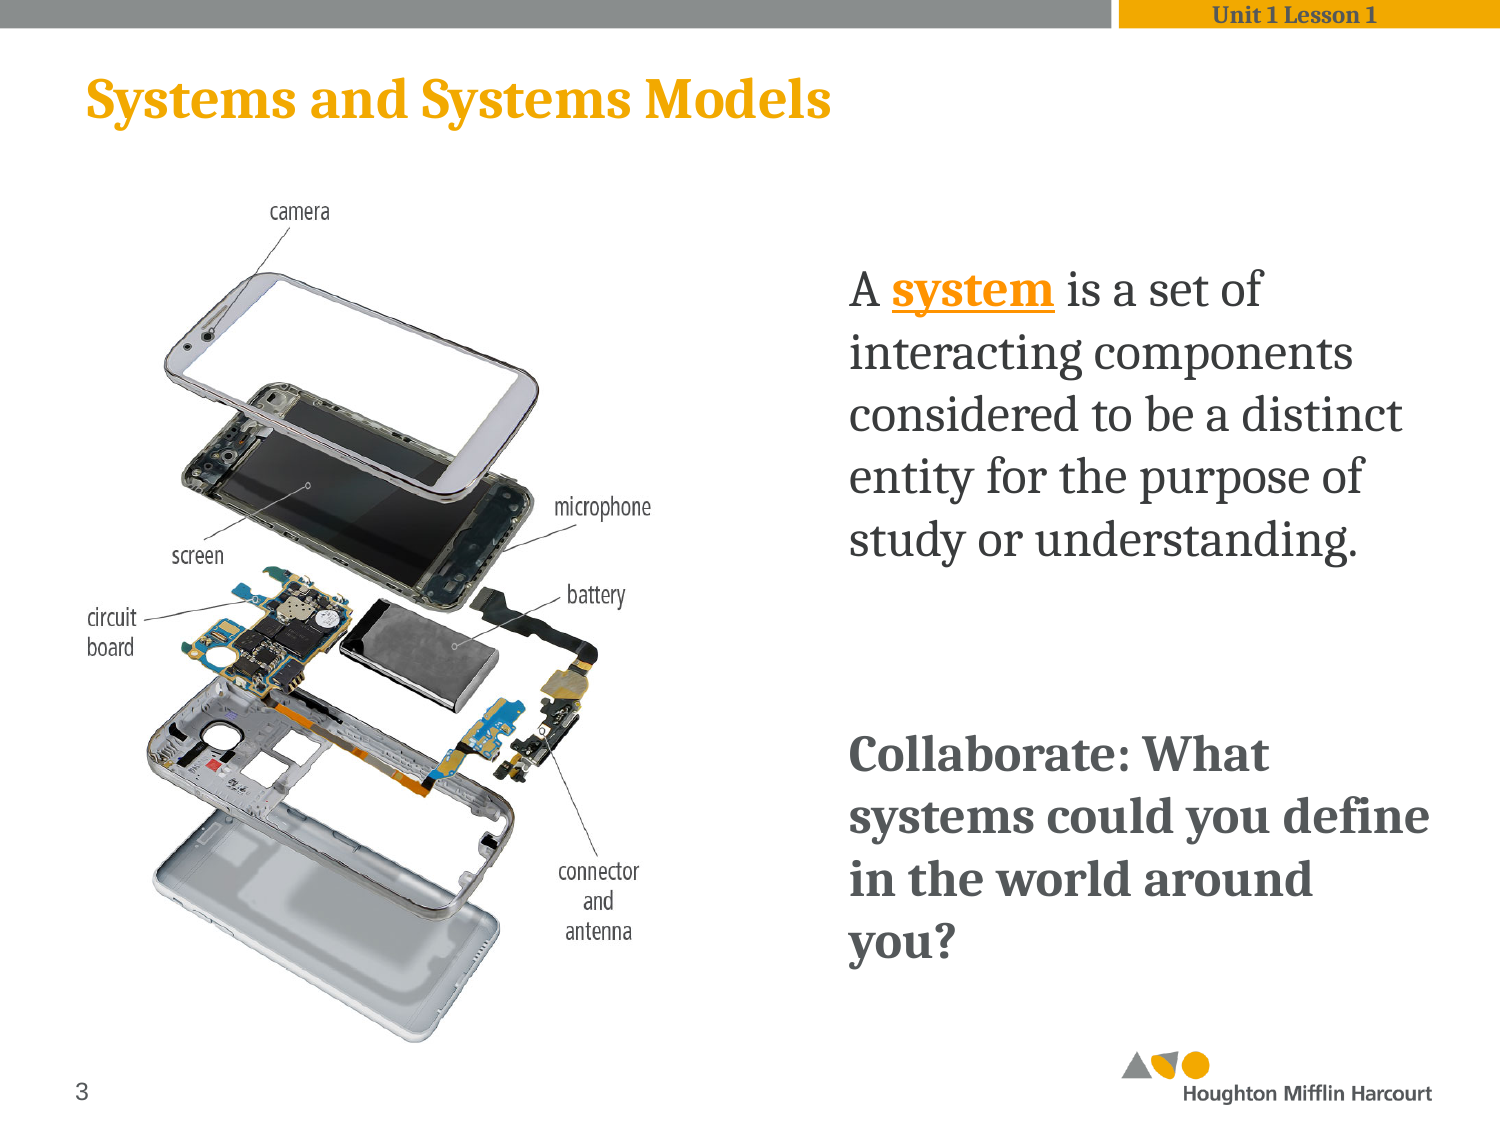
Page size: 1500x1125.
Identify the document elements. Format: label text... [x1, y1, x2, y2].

text_box Unit 1 Lesson 1 [1197, 0, 1404, 36]
picture [0, 170, 835, 1073]
slide_number ‹#› [75, 1080, 187, 1106]
text_box A system is a set of interacting components considered to be a distinct entity for the purpose of study or understanding. [840, 247, 1434, 641]
picture [1119, 1049, 1434, 1107]
text_box Collaborate: What systems could you define in the world around you? [840, 461, 1449, 1045]
title Systems and Systems Models [75, 52, 1425, 156]
